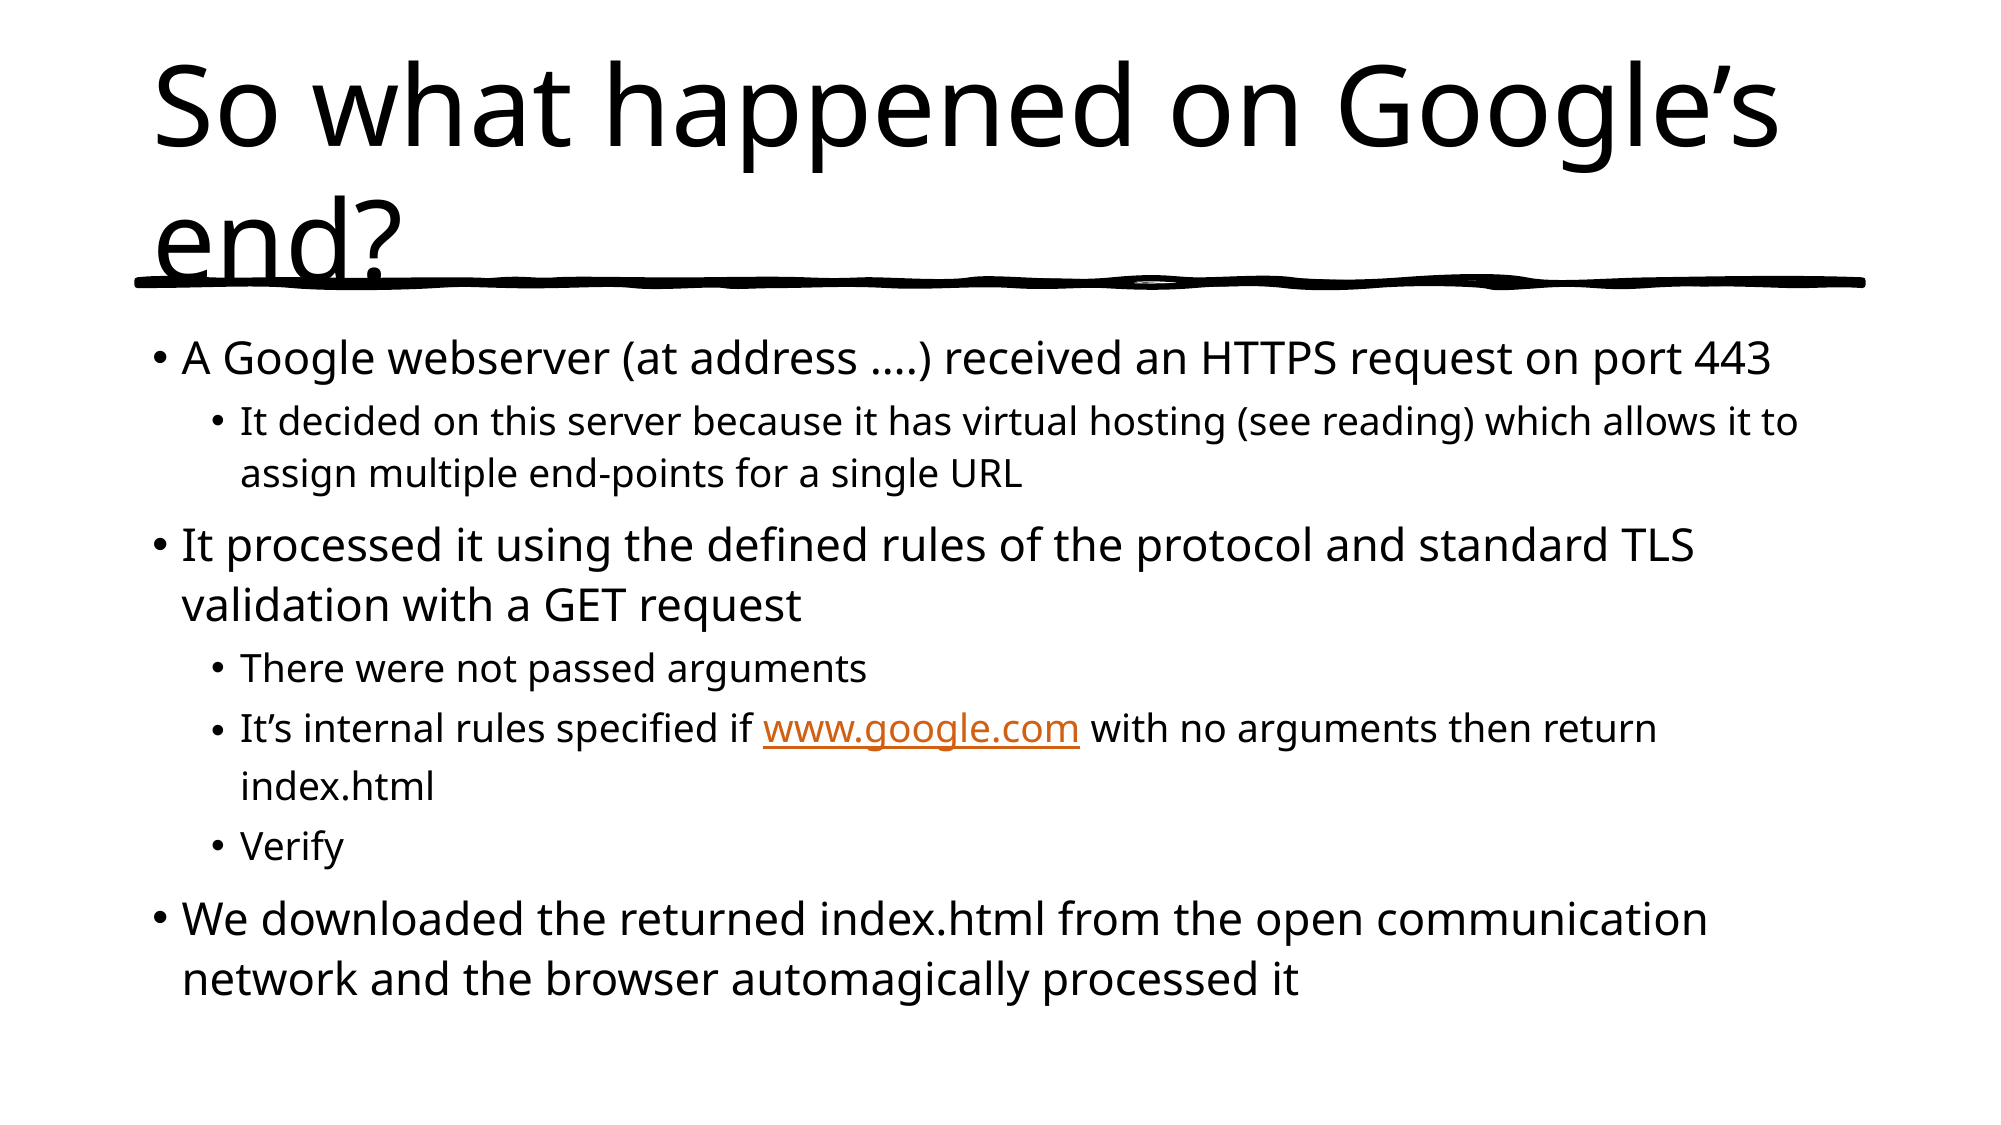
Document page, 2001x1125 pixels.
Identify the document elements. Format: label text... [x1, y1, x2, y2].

list A Google webserver (at address ….) received an HTTPS request on port 443 It decided on this server because it has virtual hosting (see reading) which allows it to assign multiple end-points for a single URL It processed it using the defined rules of the protocol and standard TLS validation with a GET request There were not passed arguments It’s internal rules specified if www.google.com with no arguments then return index.html Verify We downloaded the returned index.html from the open communication network and the browser automagically processed it [137, 316, 1863, 1014]
title So what happened on Google’s end? [137, 59, 1863, 278]
